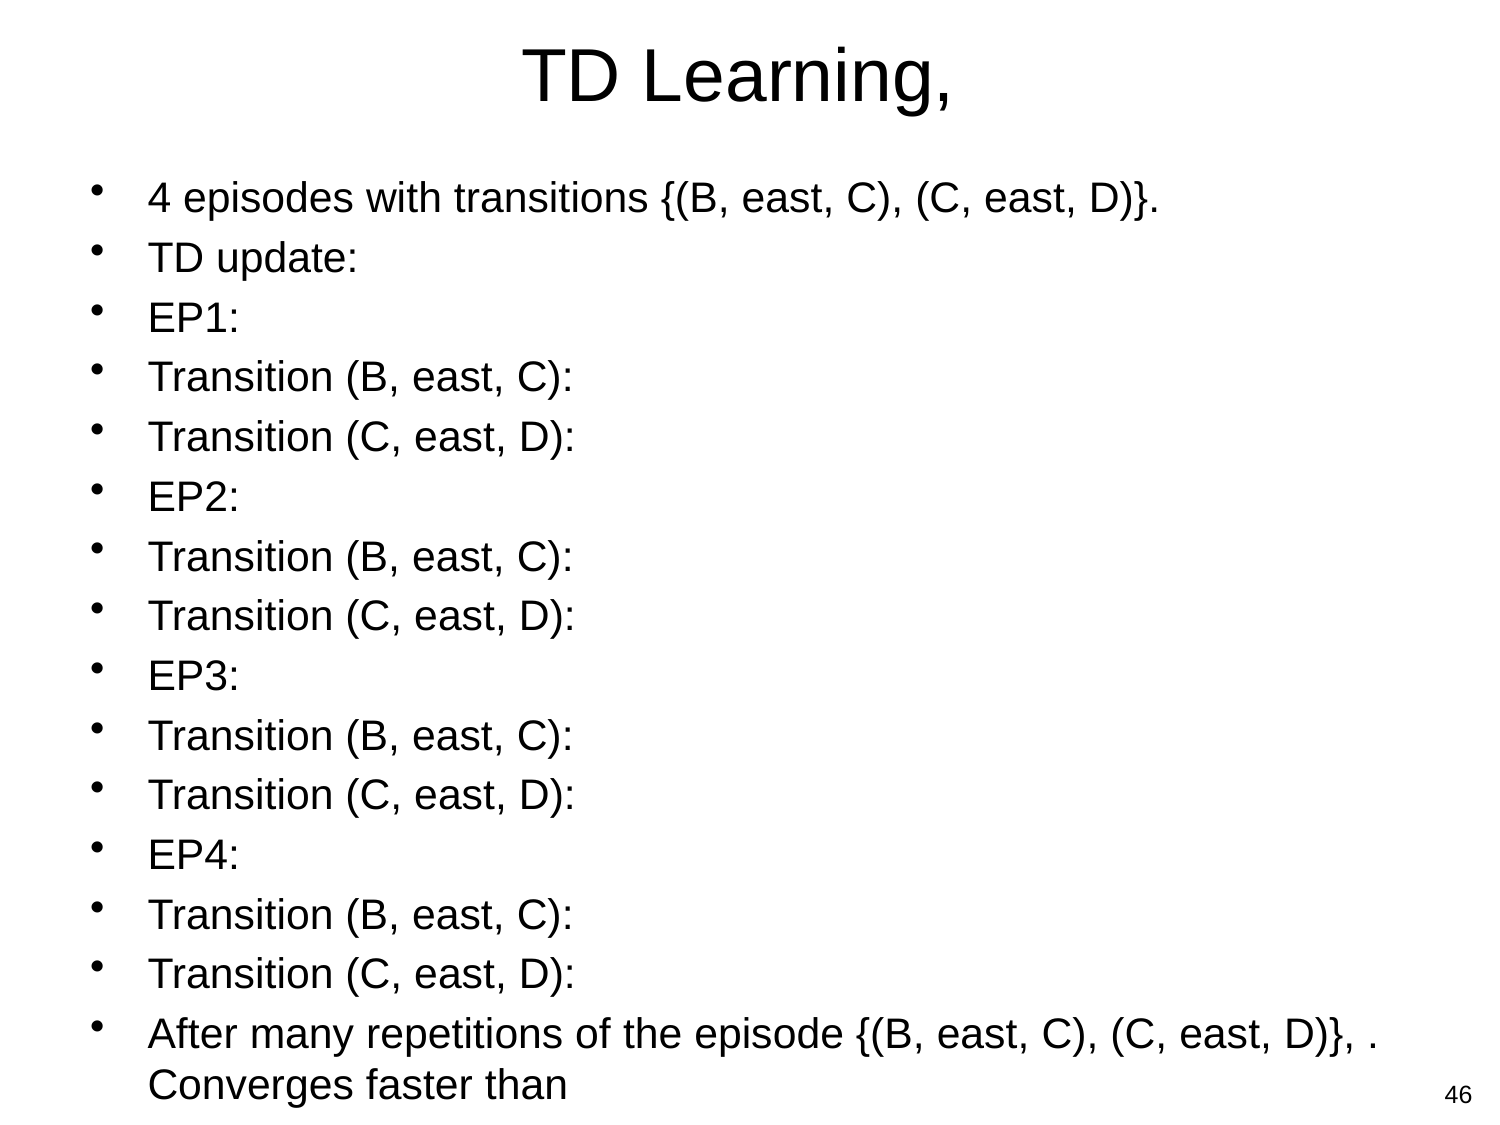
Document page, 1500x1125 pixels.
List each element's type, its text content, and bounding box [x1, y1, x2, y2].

slide_number 46 [1137, 1070, 1488, 1112]
